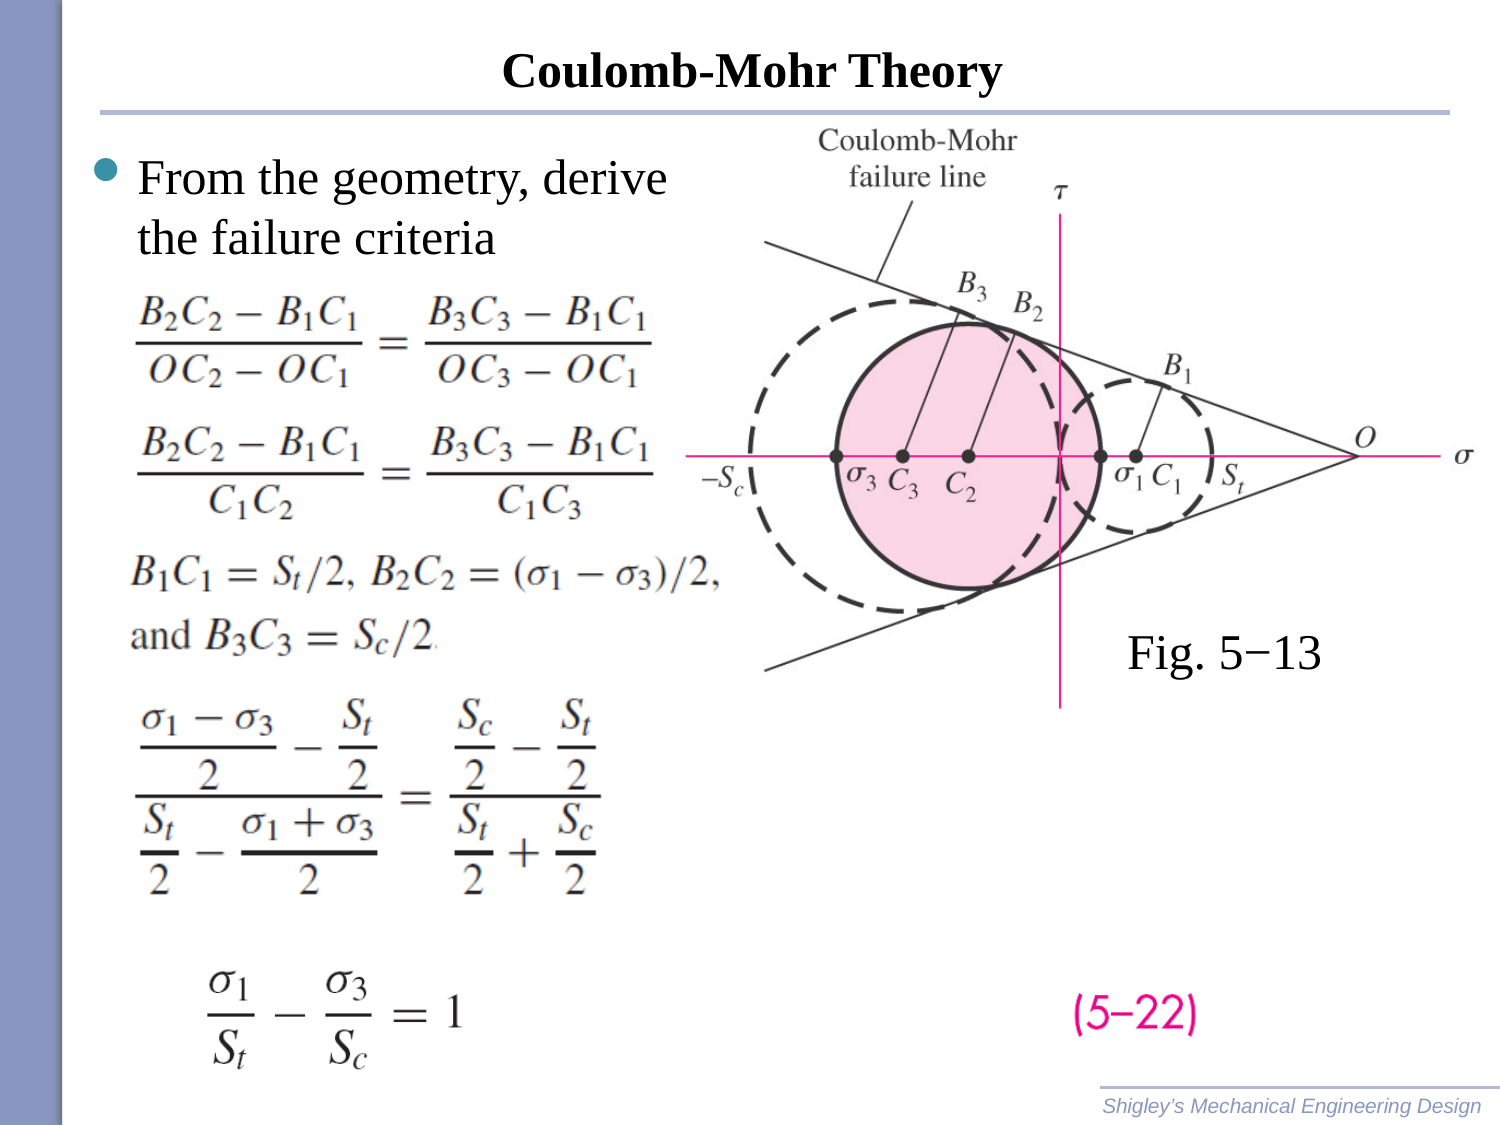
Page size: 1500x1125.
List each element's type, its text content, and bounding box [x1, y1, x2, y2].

picture [124, 612, 437, 663]
picture [112, 687, 609, 913]
title Coulomb-Mohr Theory [137, 30, 1368, 106]
picture [187, 949, 1213, 1079]
footer Shigley’s Mechanical Engineering Design [1087, 1074, 1500, 1125]
list From the geometry, derive the failure criteria [62, 137, 700, 1075]
picture [124, 124, 1488, 711]
picture [124, 287, 666, 529]
